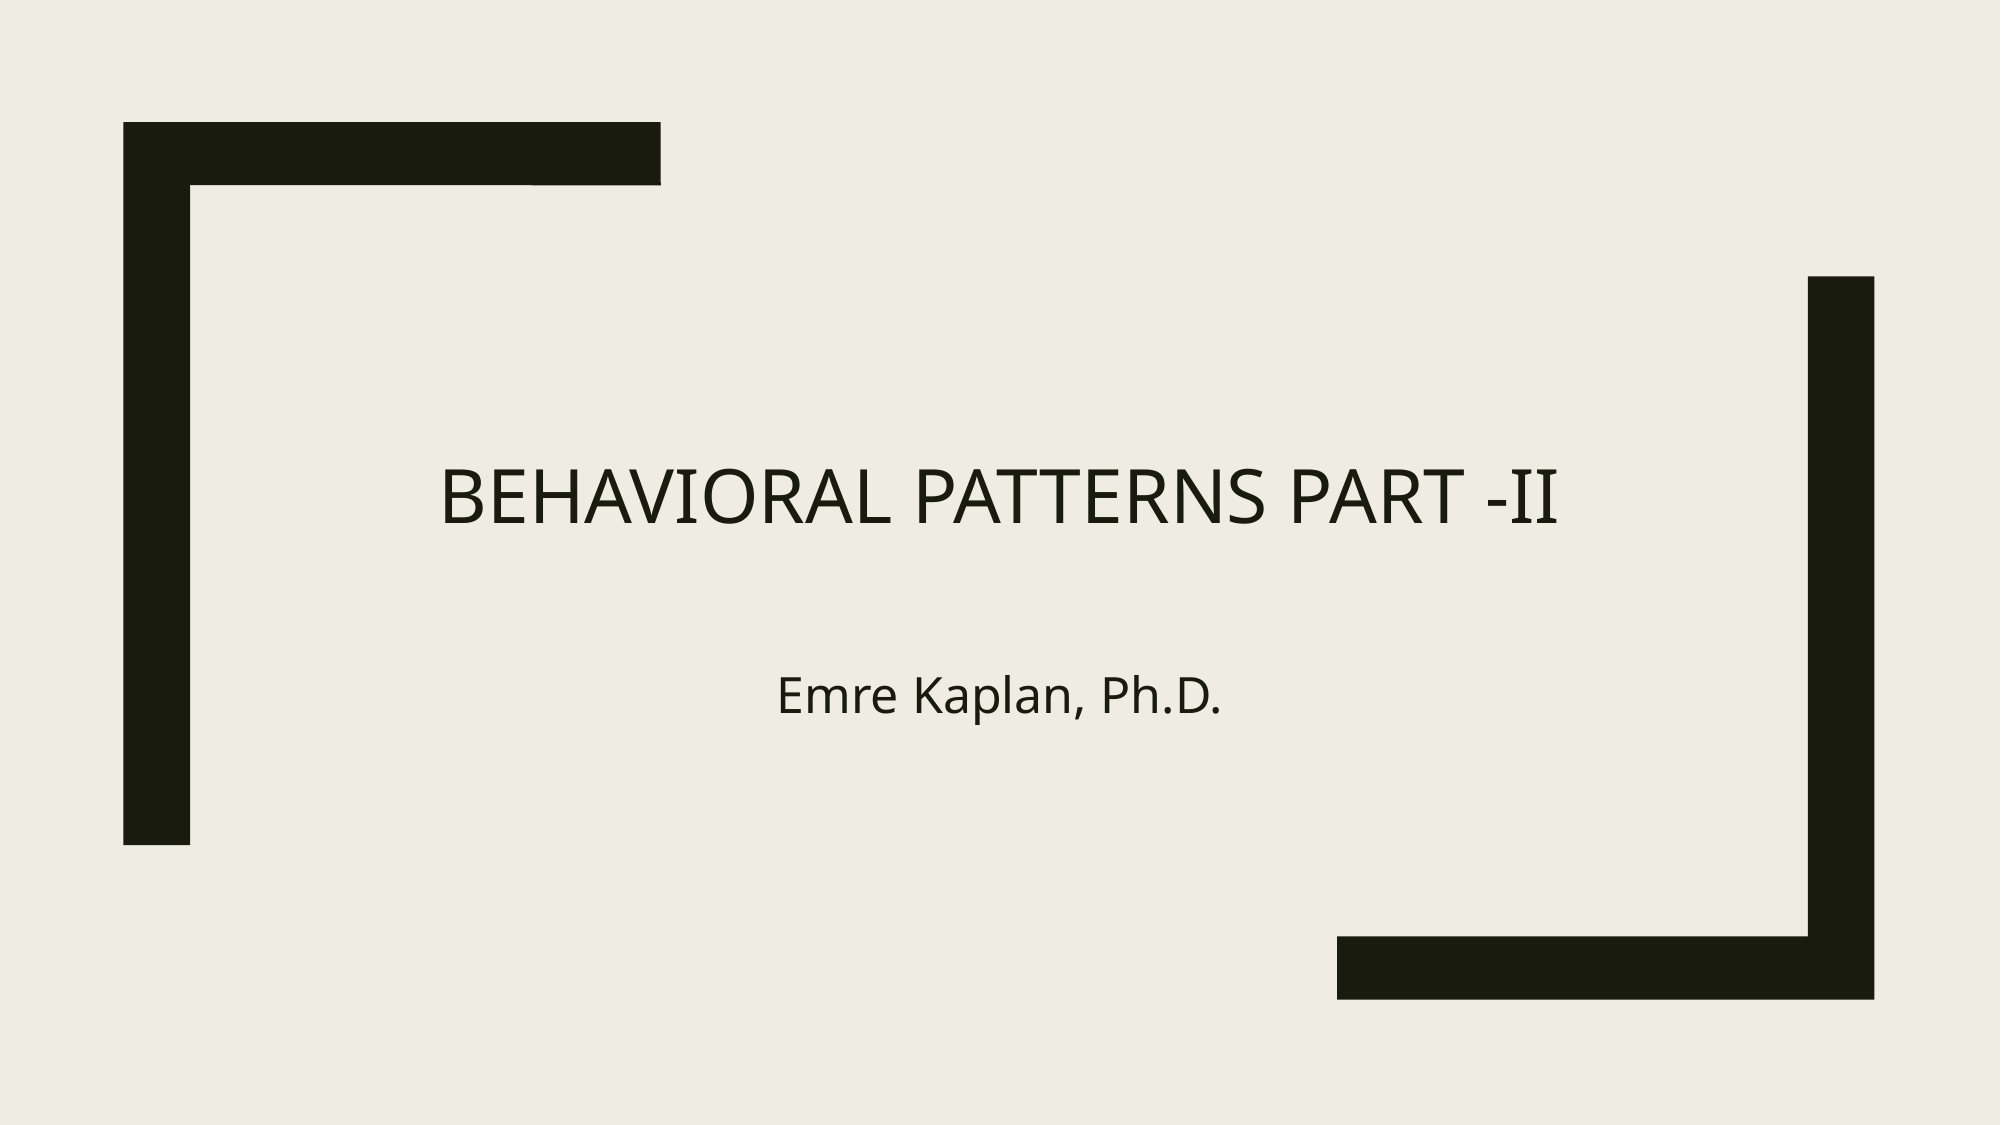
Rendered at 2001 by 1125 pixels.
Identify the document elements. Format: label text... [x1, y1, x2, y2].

subtitle Emre Kaplan, Ph.D. [439, 649, 1561, 828]
title Behavioral Patterns part -II [314, 293, 1686, 638]
